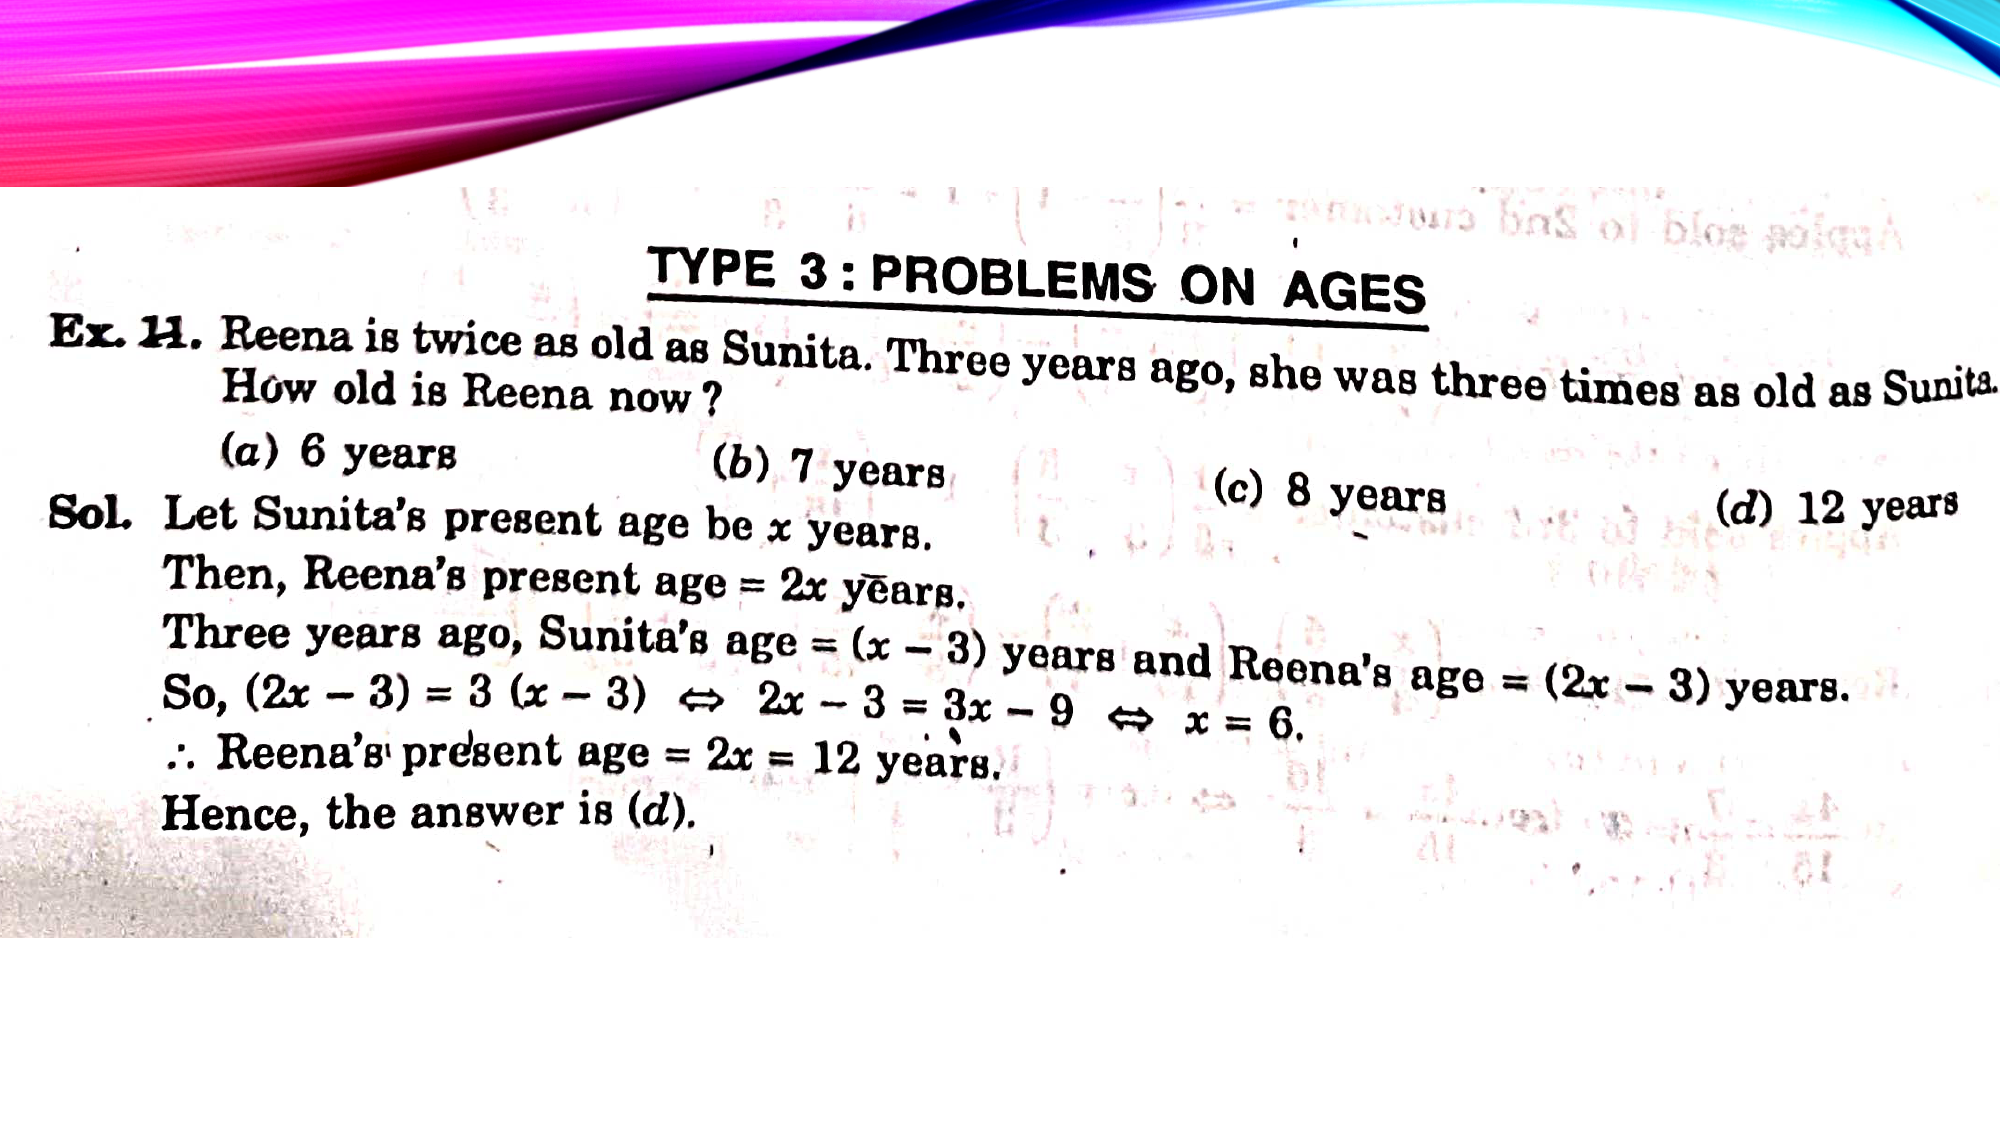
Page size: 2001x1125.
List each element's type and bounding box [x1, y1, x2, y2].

picture [0, 0, 2000, 939]
picture [1910, 0, 2000, 45]
picture [1890, 0, 2000, 75]
